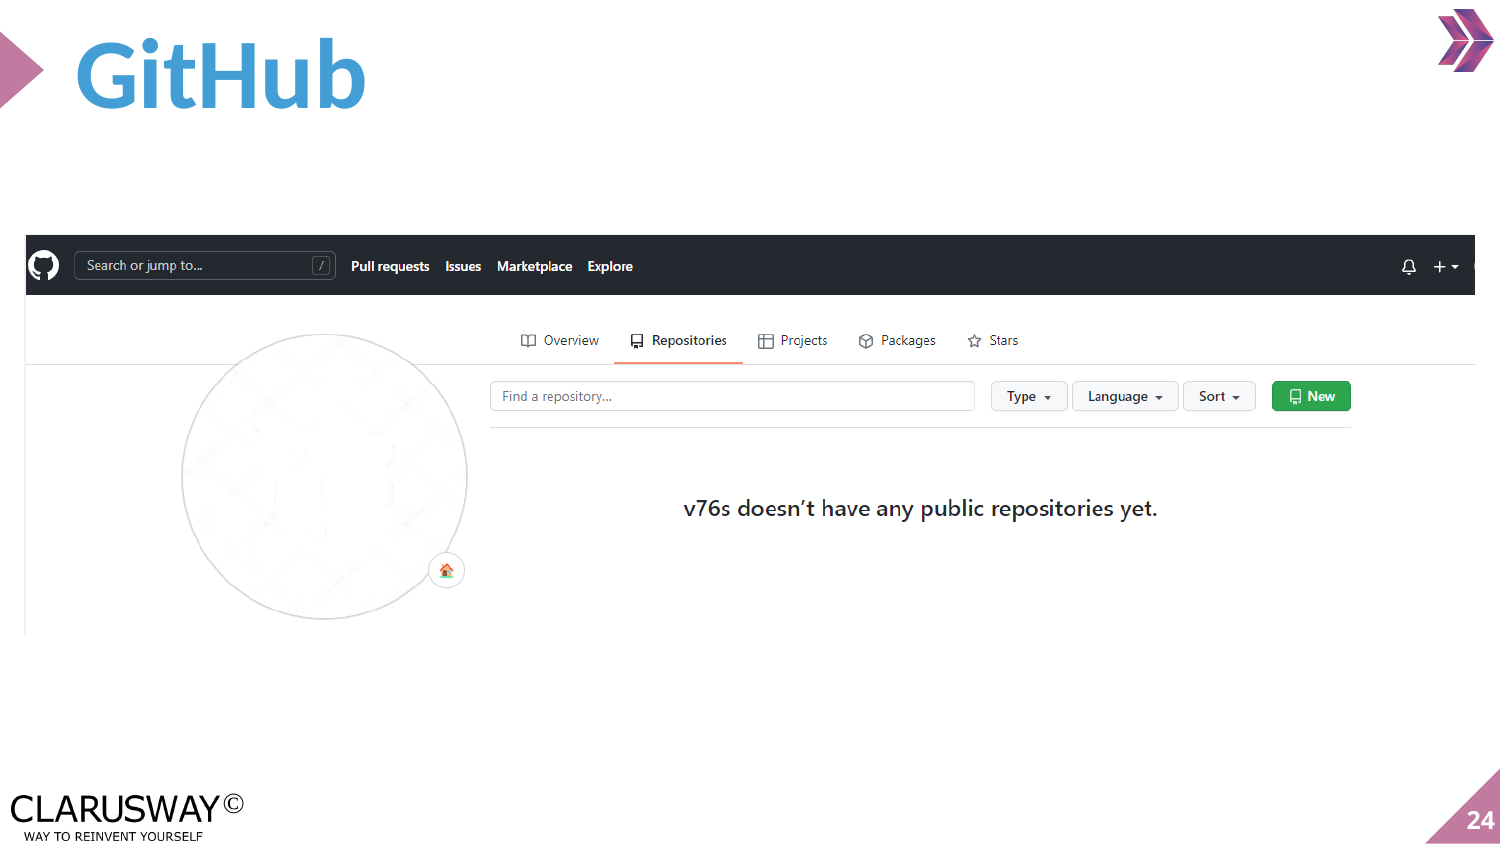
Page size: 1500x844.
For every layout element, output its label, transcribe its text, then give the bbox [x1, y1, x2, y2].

picture [11, 795, 220, 841]
picture [1438, 9, 1494, 72]
slide_number ‹#› [1461, 809, 1496, 839]
picture [24, 233, 1476, 637]
title GitHub [75, 31, 1295, 210]
